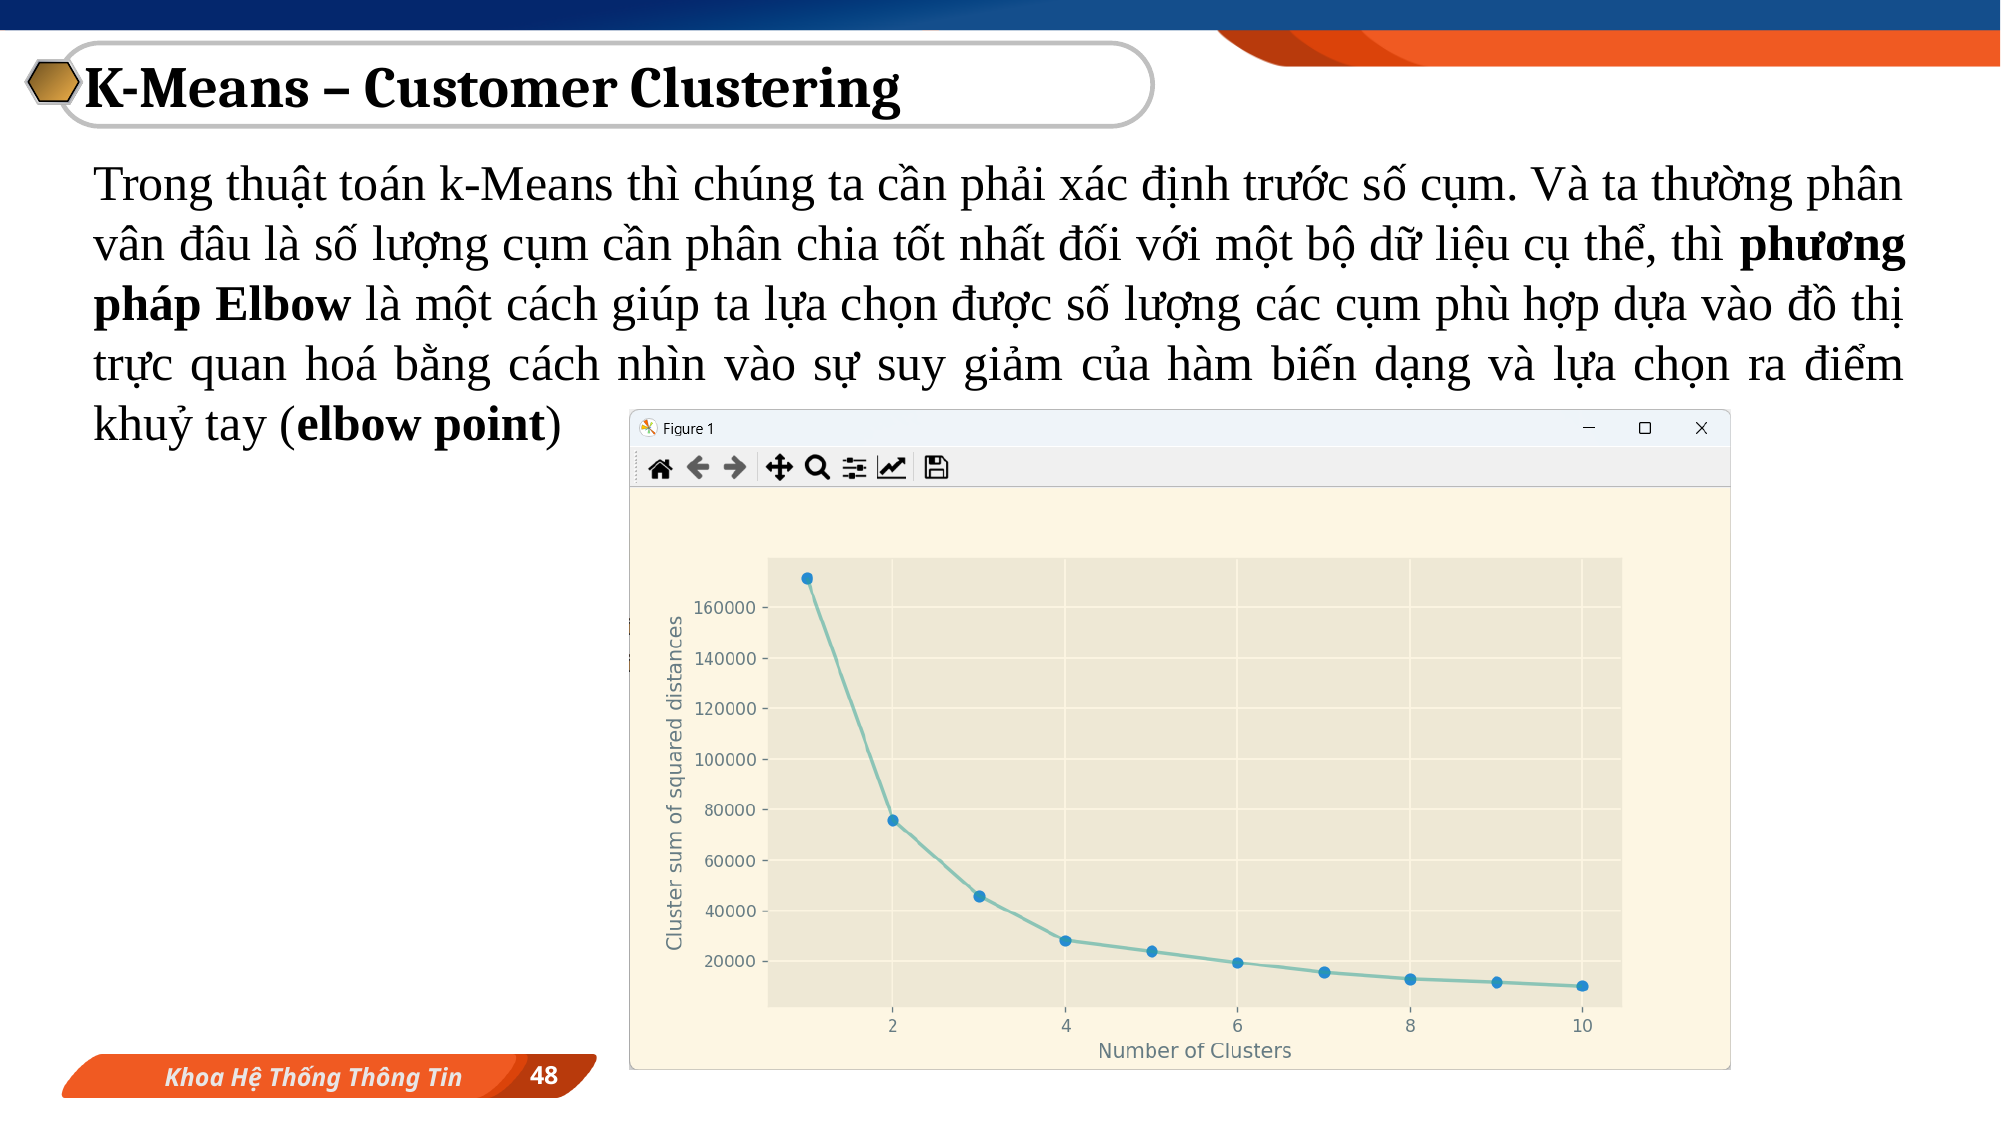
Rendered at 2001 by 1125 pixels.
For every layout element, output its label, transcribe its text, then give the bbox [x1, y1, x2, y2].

picture [0, 0, 2001, 71]
footer Khoa Hệ Thống Thông Tin [119, 1054, 508, 1098]
text_box Trong thuật toán k-Means thì chúng ta cần phải xác định trước số cụm. Và ta thường phân vân đâu là số lượng cụm cần phân chia tốt nhất đối với một bộ dữ liệu cụ thể, thì phương pháp Elbow là một cách giúp ta lựa chọn được số lượng các cụm phù hợp dựa vào đồ thị trực quan hoá bằng cách nhìn vào sự suy giảm của hàm biến dạng và lựa chọn ra điểm khuỷ tay (elbow point) [78, 143, 1921, 458]
picture [629, 409, 1731, 1071]
slide_number 48 [508, 1046, 574, 1106]
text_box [24, 42, 1153, 127]
picture [34, 1017, 624, 1125]
